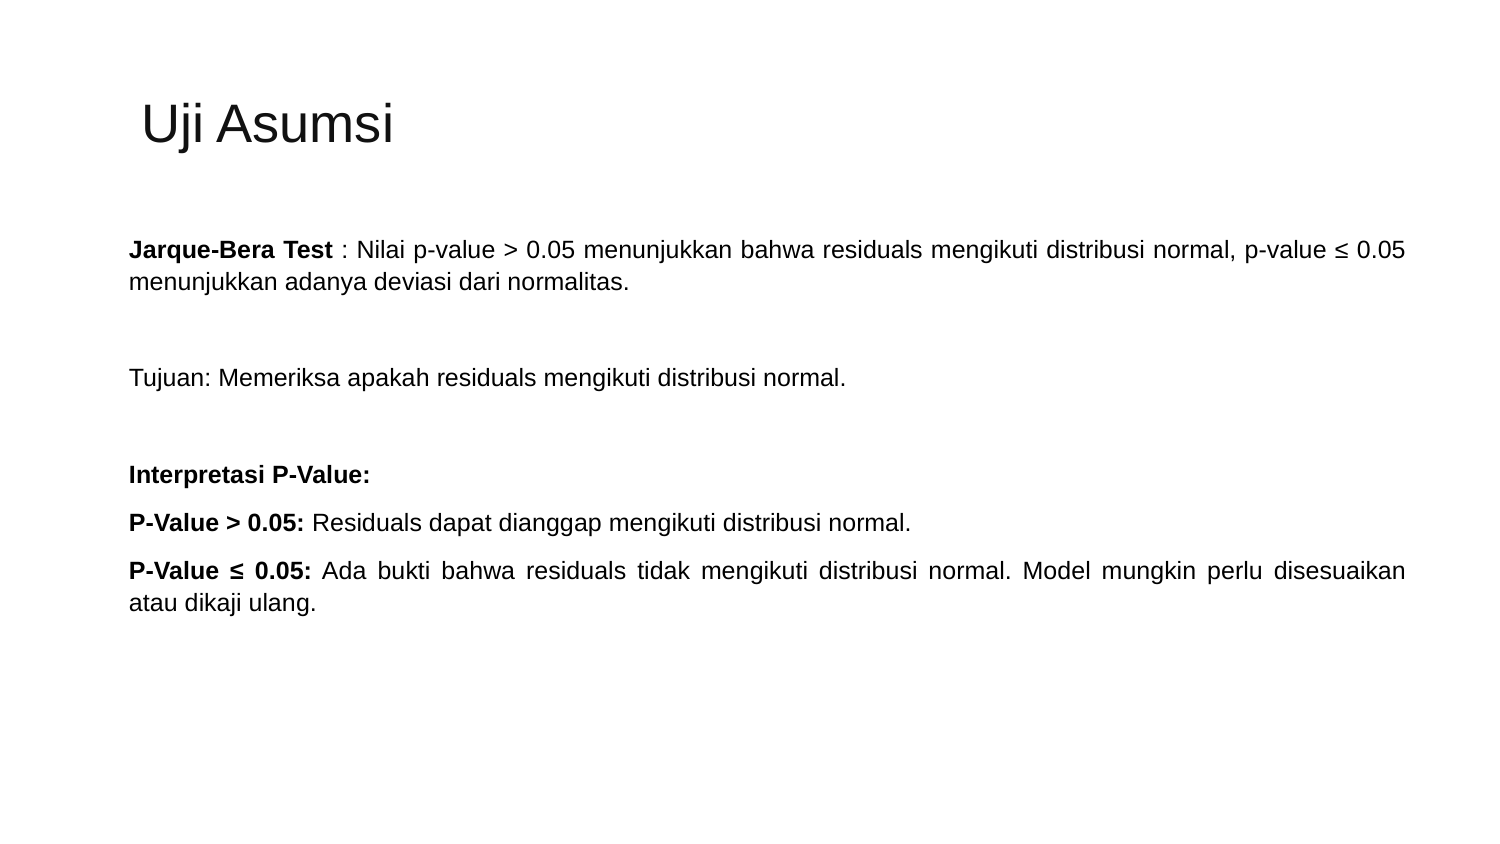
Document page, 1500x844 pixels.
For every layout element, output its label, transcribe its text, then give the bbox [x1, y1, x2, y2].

title Uji Asumsi [126, 72, 1500, 167]
list Jarque-Bera Test : Nilai p-value > 0.05 menunjukkan bahwa residuals mengikuti distribusi normal, p-value ≤ 0.05 menunjukkan adanya deviasi dari normalitas. Tujuan: Memeriksa apakah residuals mengikuti distribusi normal. Interpretasi P-Value: P-Value > 0.05: Residuals dapat dianggap mengikuti distribusi normal. P-Value ≤ 0.05: Ada bukti bahwa residuals tidak mengikuti distribusi normal. Model mungkin perlu disesuaikan atau dikaji ulang. [113, 216, 1424, 756]
